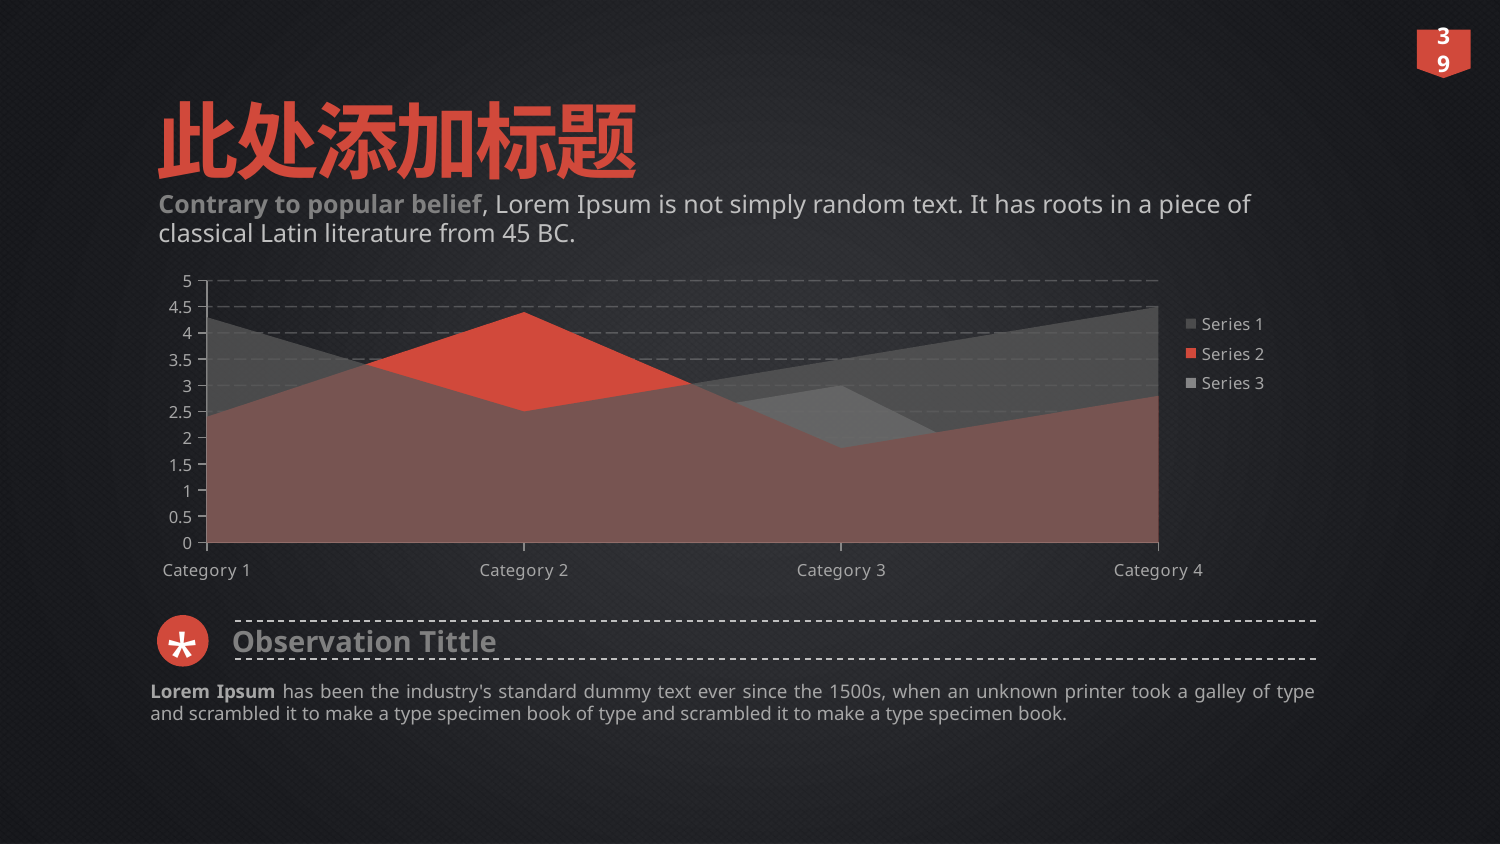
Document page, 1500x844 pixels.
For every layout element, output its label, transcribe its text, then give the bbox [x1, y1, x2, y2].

chart [138, 262, 1329, 588]
picture [0, 0, 1500, 844]
text_box Lorem Ipsum has been the industry's standard dummy text ever since the 1500s, when an unknown printer took a galley of type and scrambled it to make a type specimen book of type and scrambled it to make a type specimen book. [135, 671, 1329, 732]
text_box Contrary to popular belief, Lorem Ipsum is not simply random text. It has roots in a piece of classical Latin literature from 45 BC. [143, 180, 1365, 256]
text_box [155, 610, 1318, 697]
text_box 39 [1414, 27, 1473, 81]
text_box 此处添加标题 [140, 81, 1051, 157]
